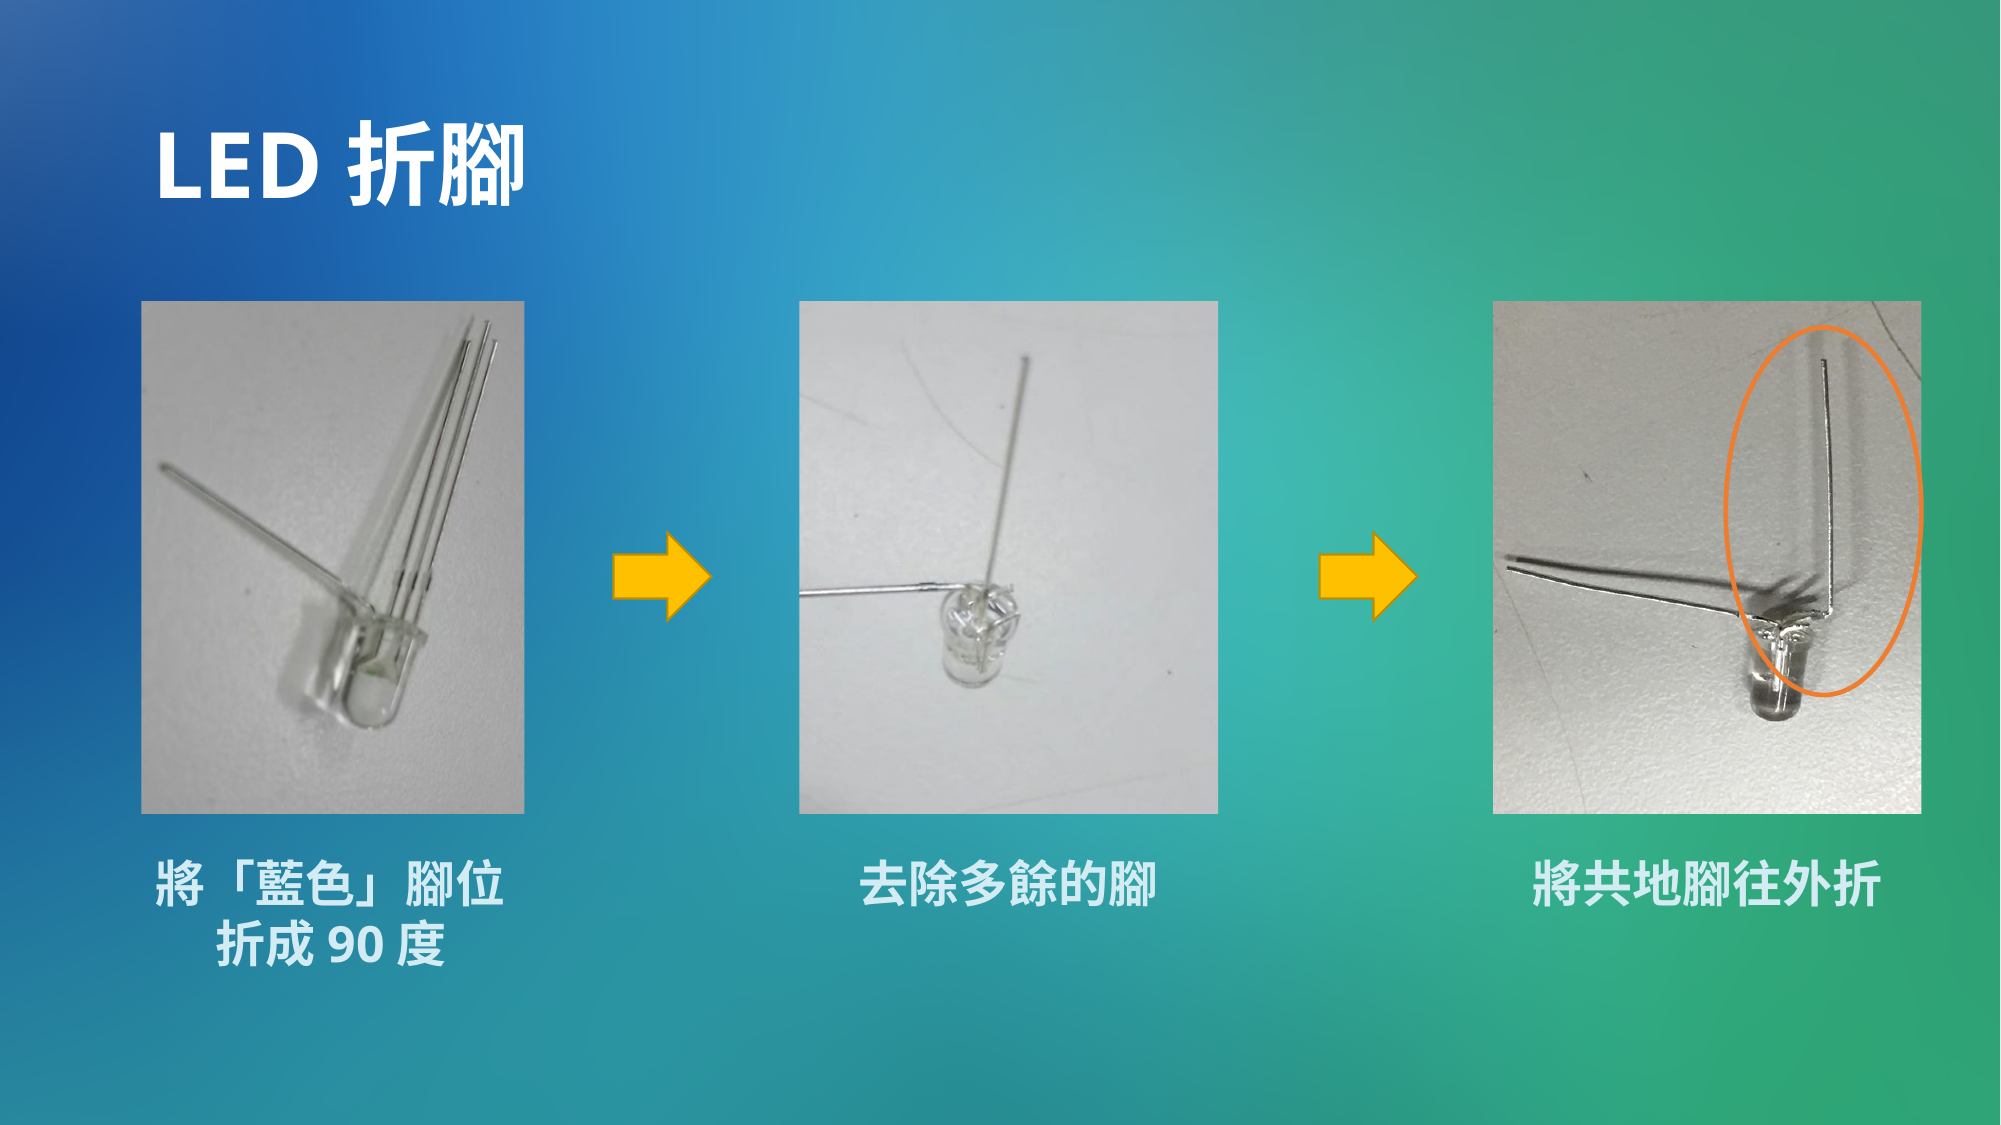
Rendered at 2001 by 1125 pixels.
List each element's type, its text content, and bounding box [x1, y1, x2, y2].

text_box 去除多餘的腳 [799, 845, 1219, 921]
text_box 將「藍色」腳位折成90度 [137, 845, 525, 1041]
text_box 將共地腳往外折 [1493, 845, 1922, 921]
text_box [612, 530, 713, 624]
picture [0, 0, 2001, 1125]
text_box [1318, 530, 1420, 624]
text_box LED折腳 [137, 112, 1863, 330]
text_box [1493, 301, 1922, 814]
